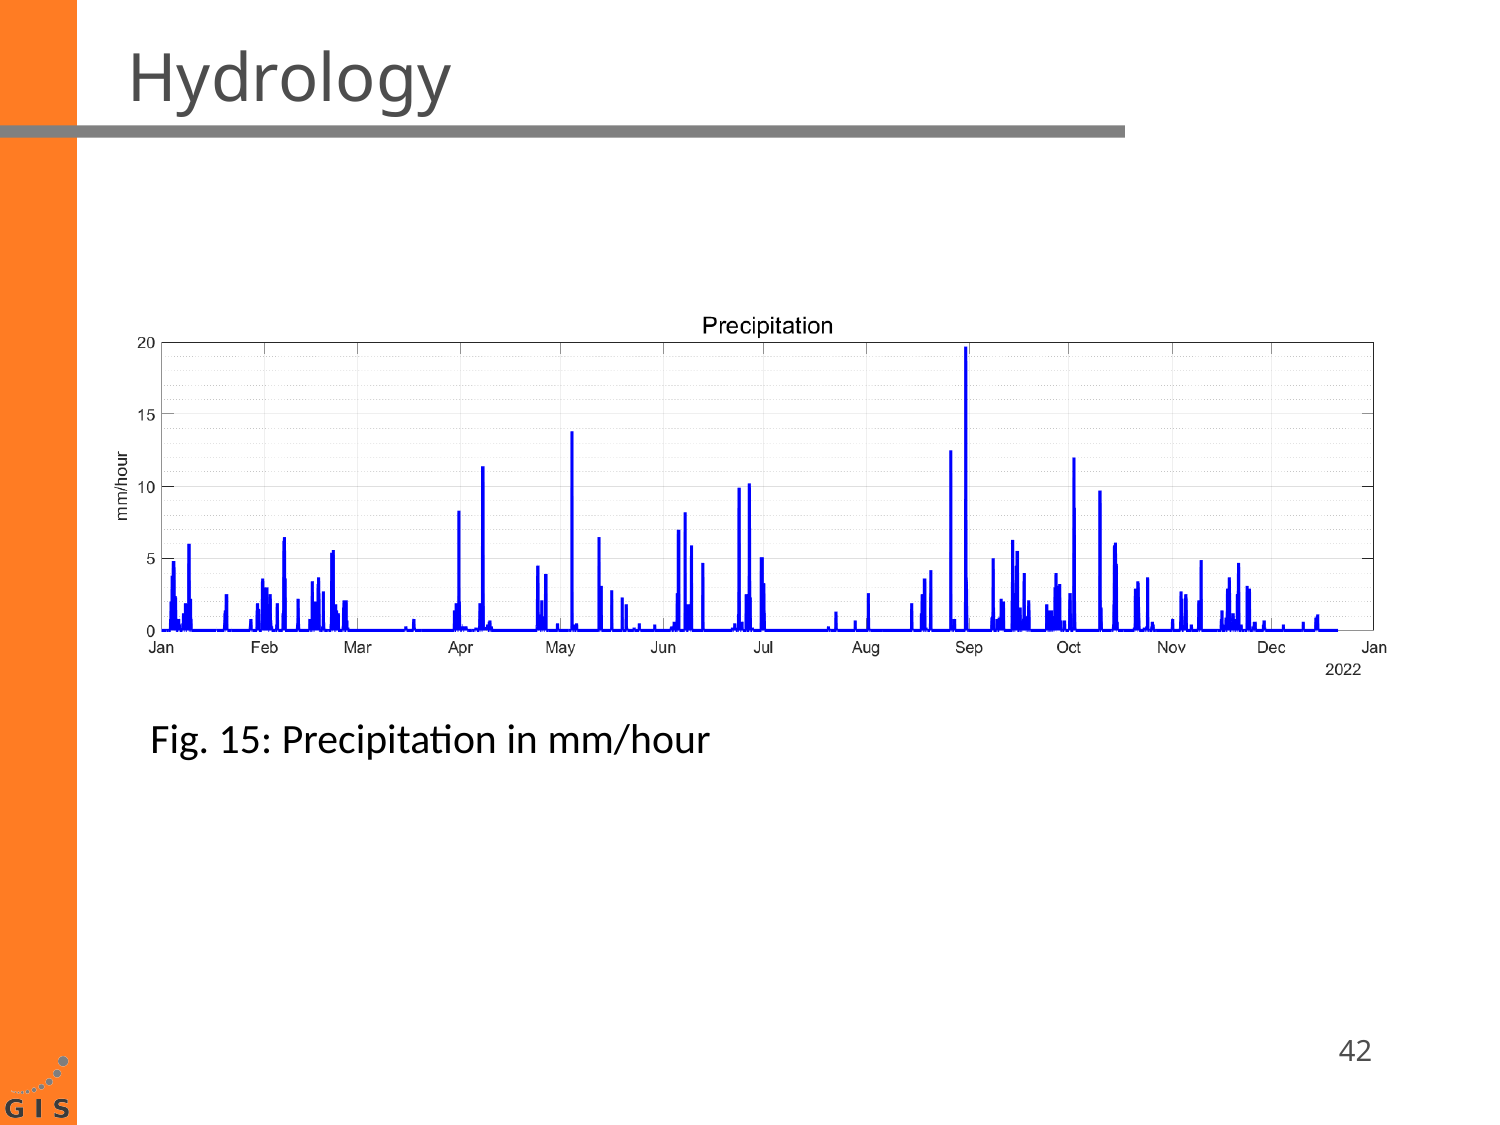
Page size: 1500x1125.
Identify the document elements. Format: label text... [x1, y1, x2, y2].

title Hydrology [112, 37, 1388, 113]
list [112, 314, 1388, 678]
slide_number 42 [1074, 1024, 1388, 1101]
picture [5, 1056, 69, 1118]
text_box Fig. 15: Precipitation in mm/hour [135, 704, 975, 769]
